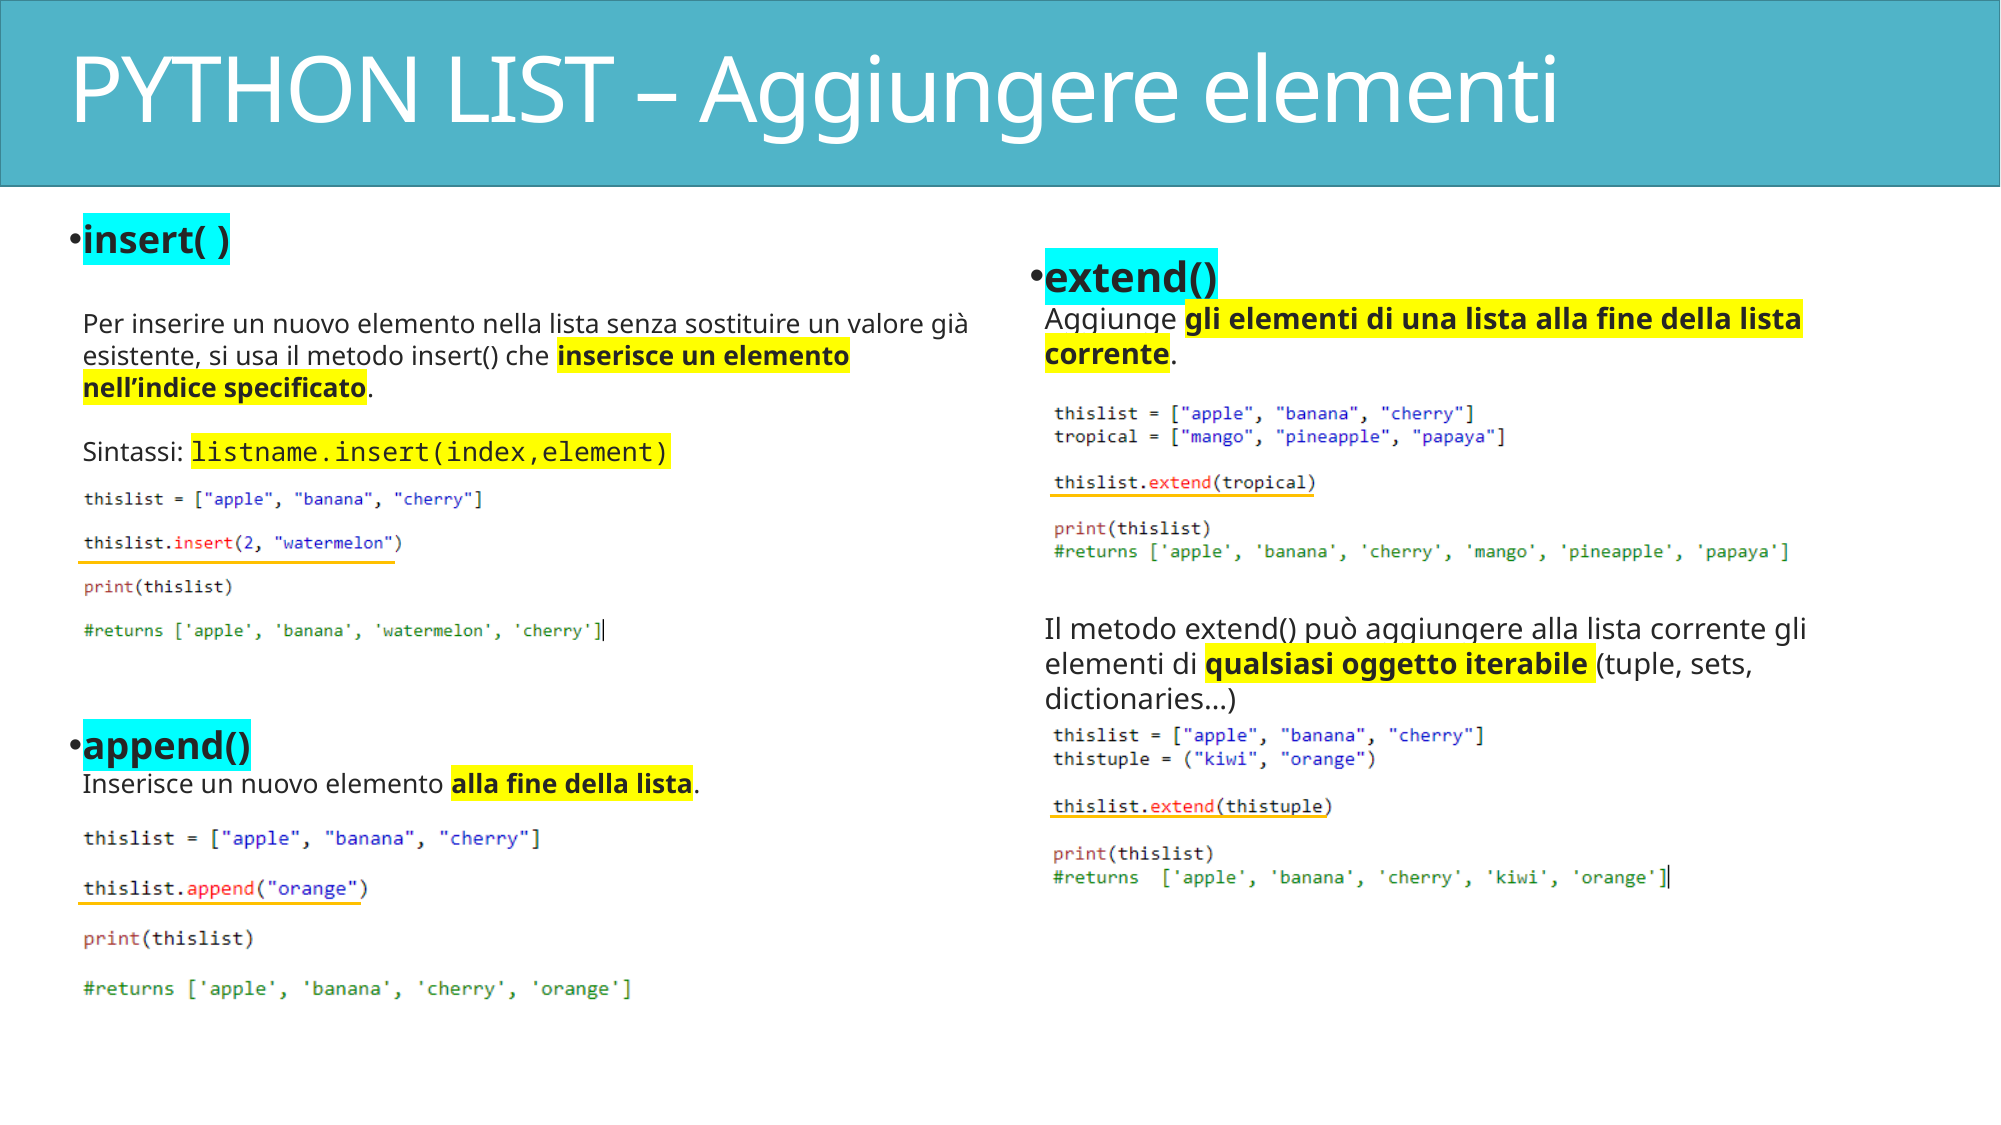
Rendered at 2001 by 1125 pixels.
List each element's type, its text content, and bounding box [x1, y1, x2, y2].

picture [1043, 722, 1690, 894]
list insert( ) Per inserire un nuovo elemento nella lista senza sostituire un valore già esistente, si usa il metodo insert() che inserisce un elemento nell’indice specificato. Sintassi: listname.insert(index,element) append() Inserisce un nuovo elemento alla fine della lista. [53, 208, 986, 1070]
list extend() Aggiunge gli elementi di una lista alla fine della lista corrente. Il metodo extend() può aggiungere alla lista corrente gli elementi di qualsiasi oggetto iterabile (tuple, sets, dictionaries…) [1014, 208, 1947, 1072]
picture [77, 824, 645, 1009]
title PYTHON LIST – Aggiungere elementi [53, 19, 1949, 170]
picture [1043, 399, 1810, 575]
picture [77, 484, 604, 646]
